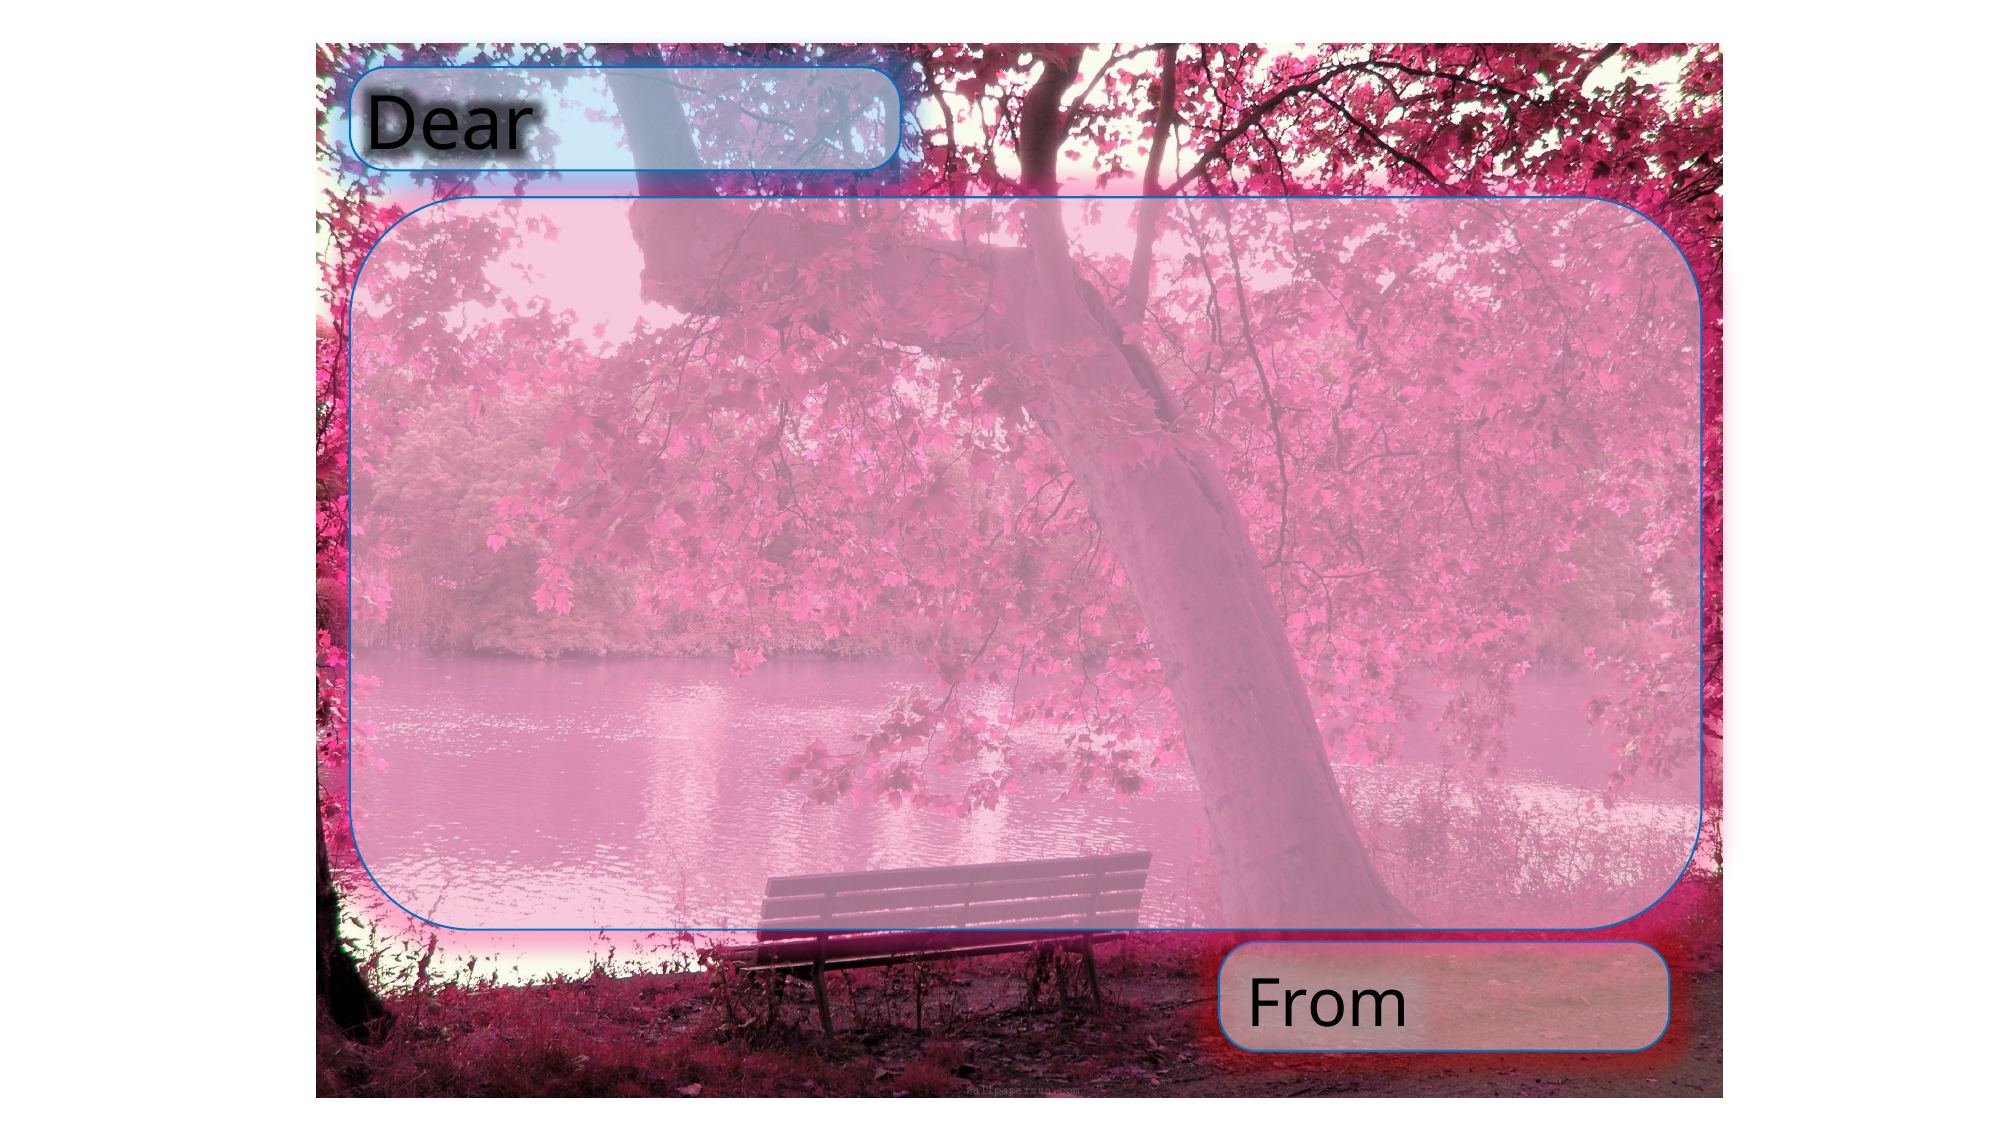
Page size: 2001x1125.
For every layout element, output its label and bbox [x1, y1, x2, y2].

text_box [316, 43, 1723, 1098]
